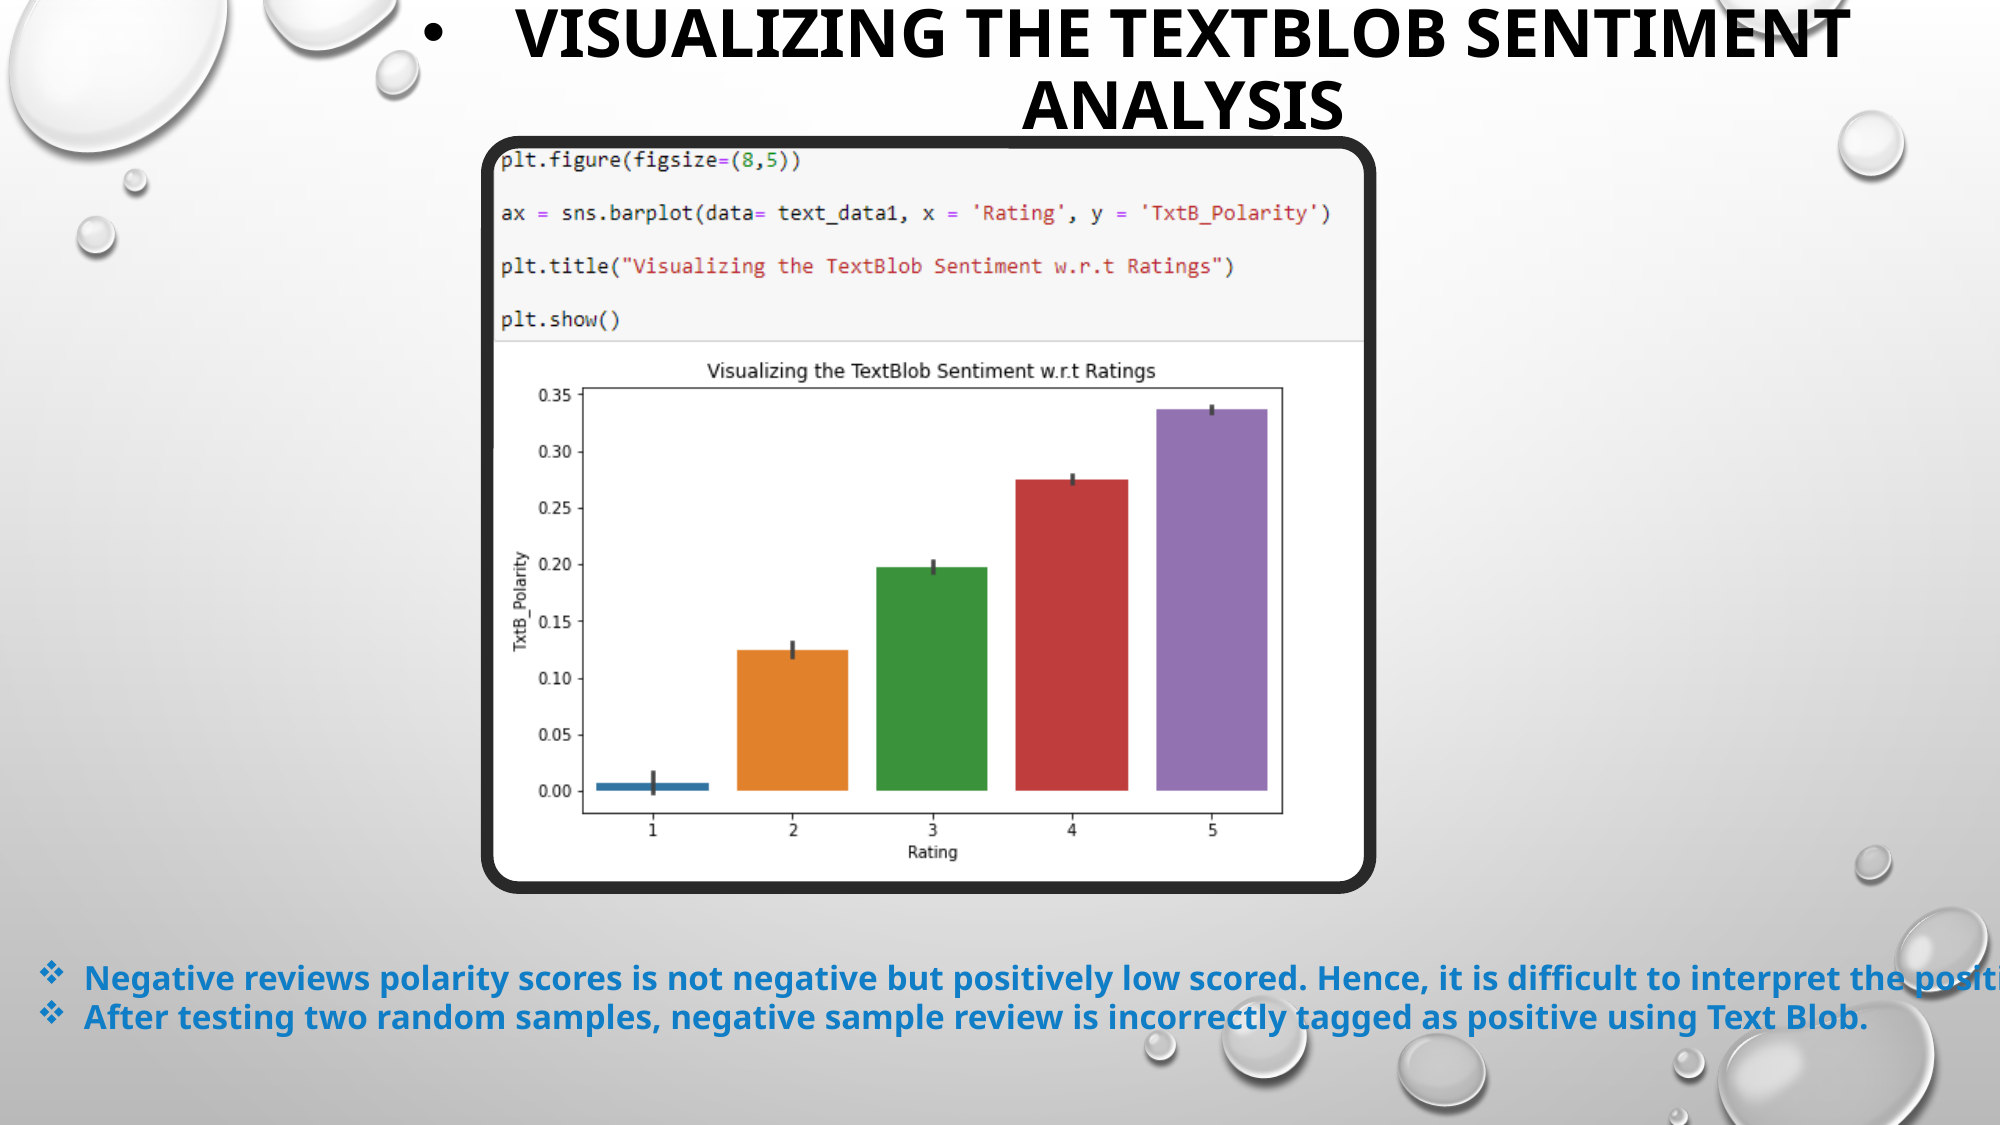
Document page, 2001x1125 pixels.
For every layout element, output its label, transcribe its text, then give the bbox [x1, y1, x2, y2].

text_box Negative reviews polarity scores is not negative but positively low scored. Hence, it is difficult to interpret the positive & negative reviews. After testing two random samples, negative sample review is incorrectly tagged as positive using Text Blob. [22, 949, 2000, 1044]
title Visualizing the TextBlob Sentiment Analysis [275, 0, 2000, 181]
picture [0, 0, 2000, 1125]
